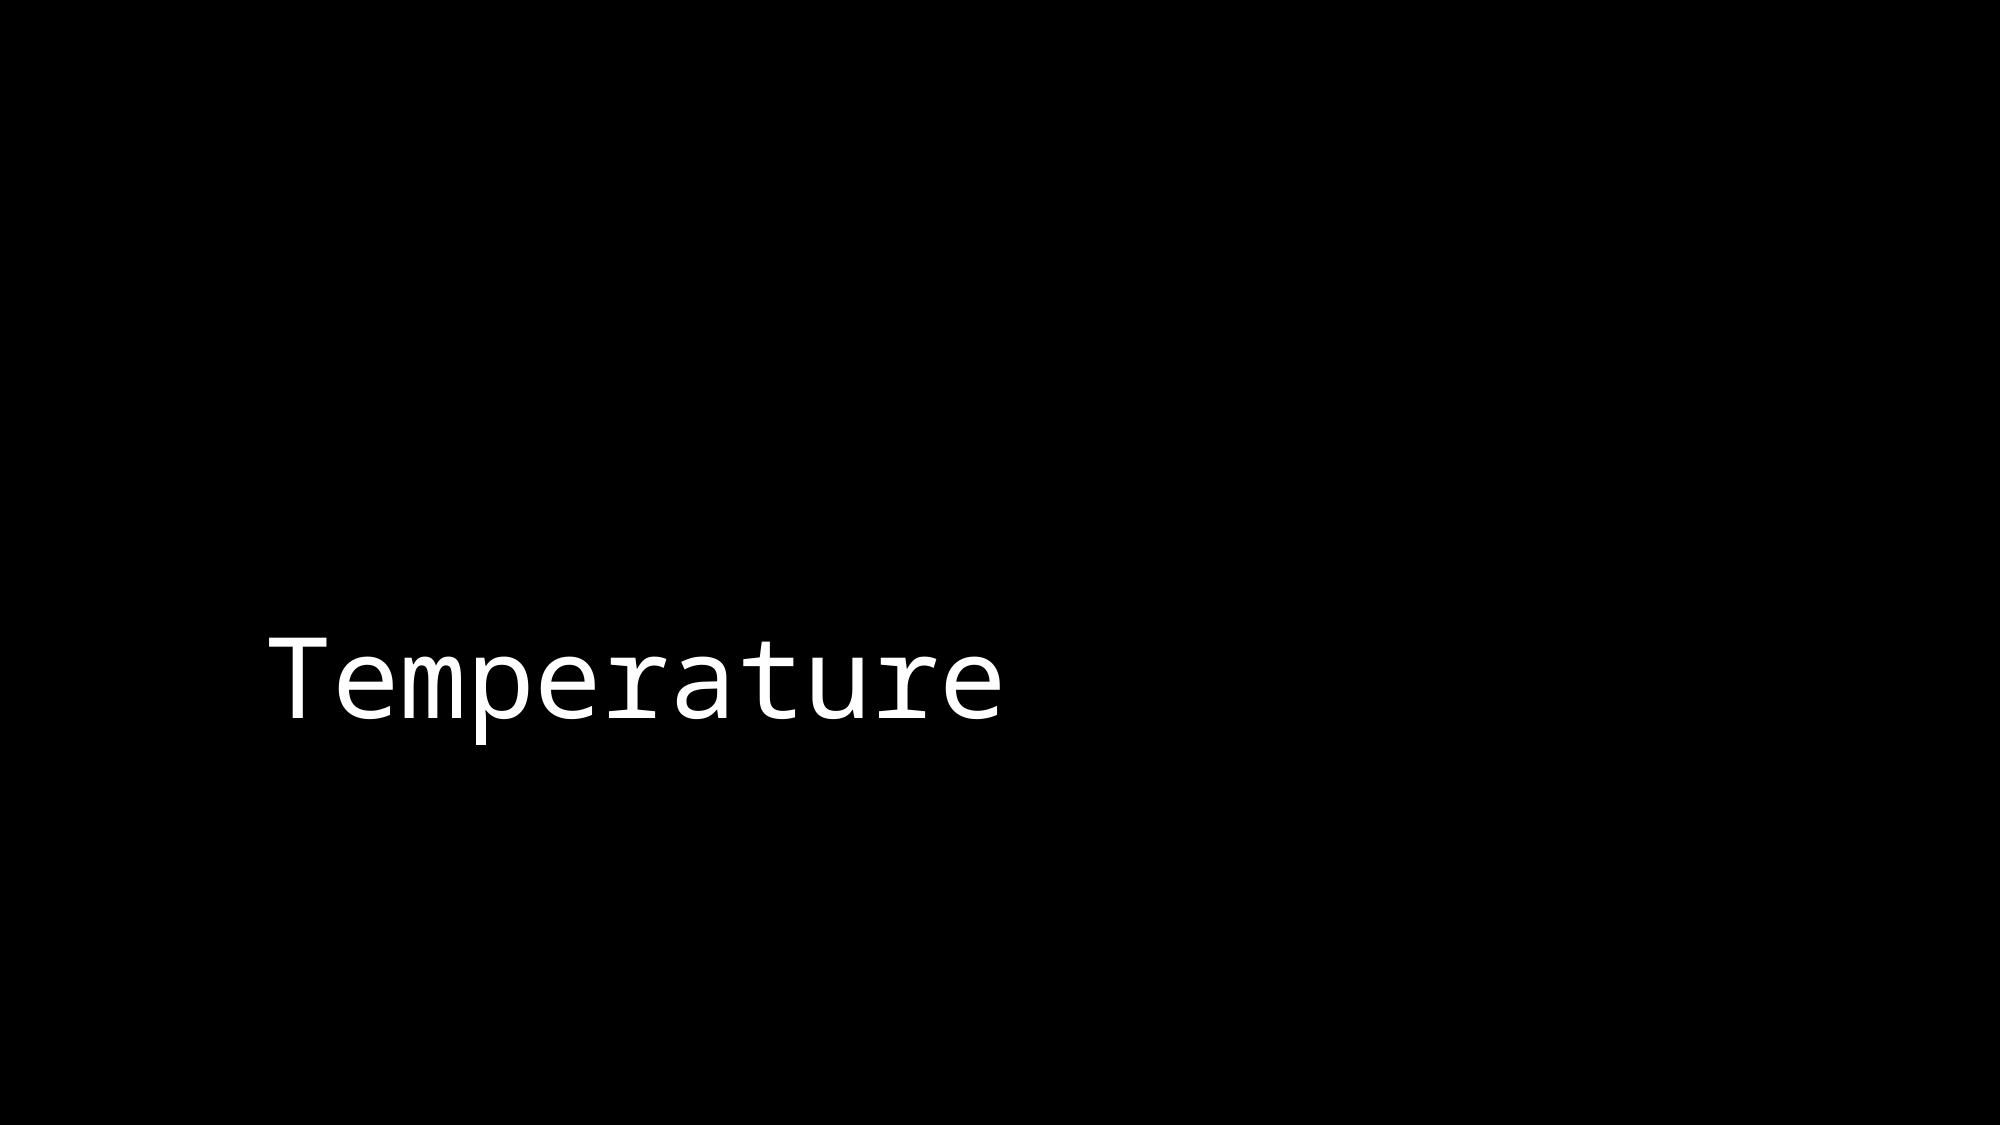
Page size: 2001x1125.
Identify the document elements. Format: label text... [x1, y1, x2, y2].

title Temperature [249, 299, 1750, 750]
